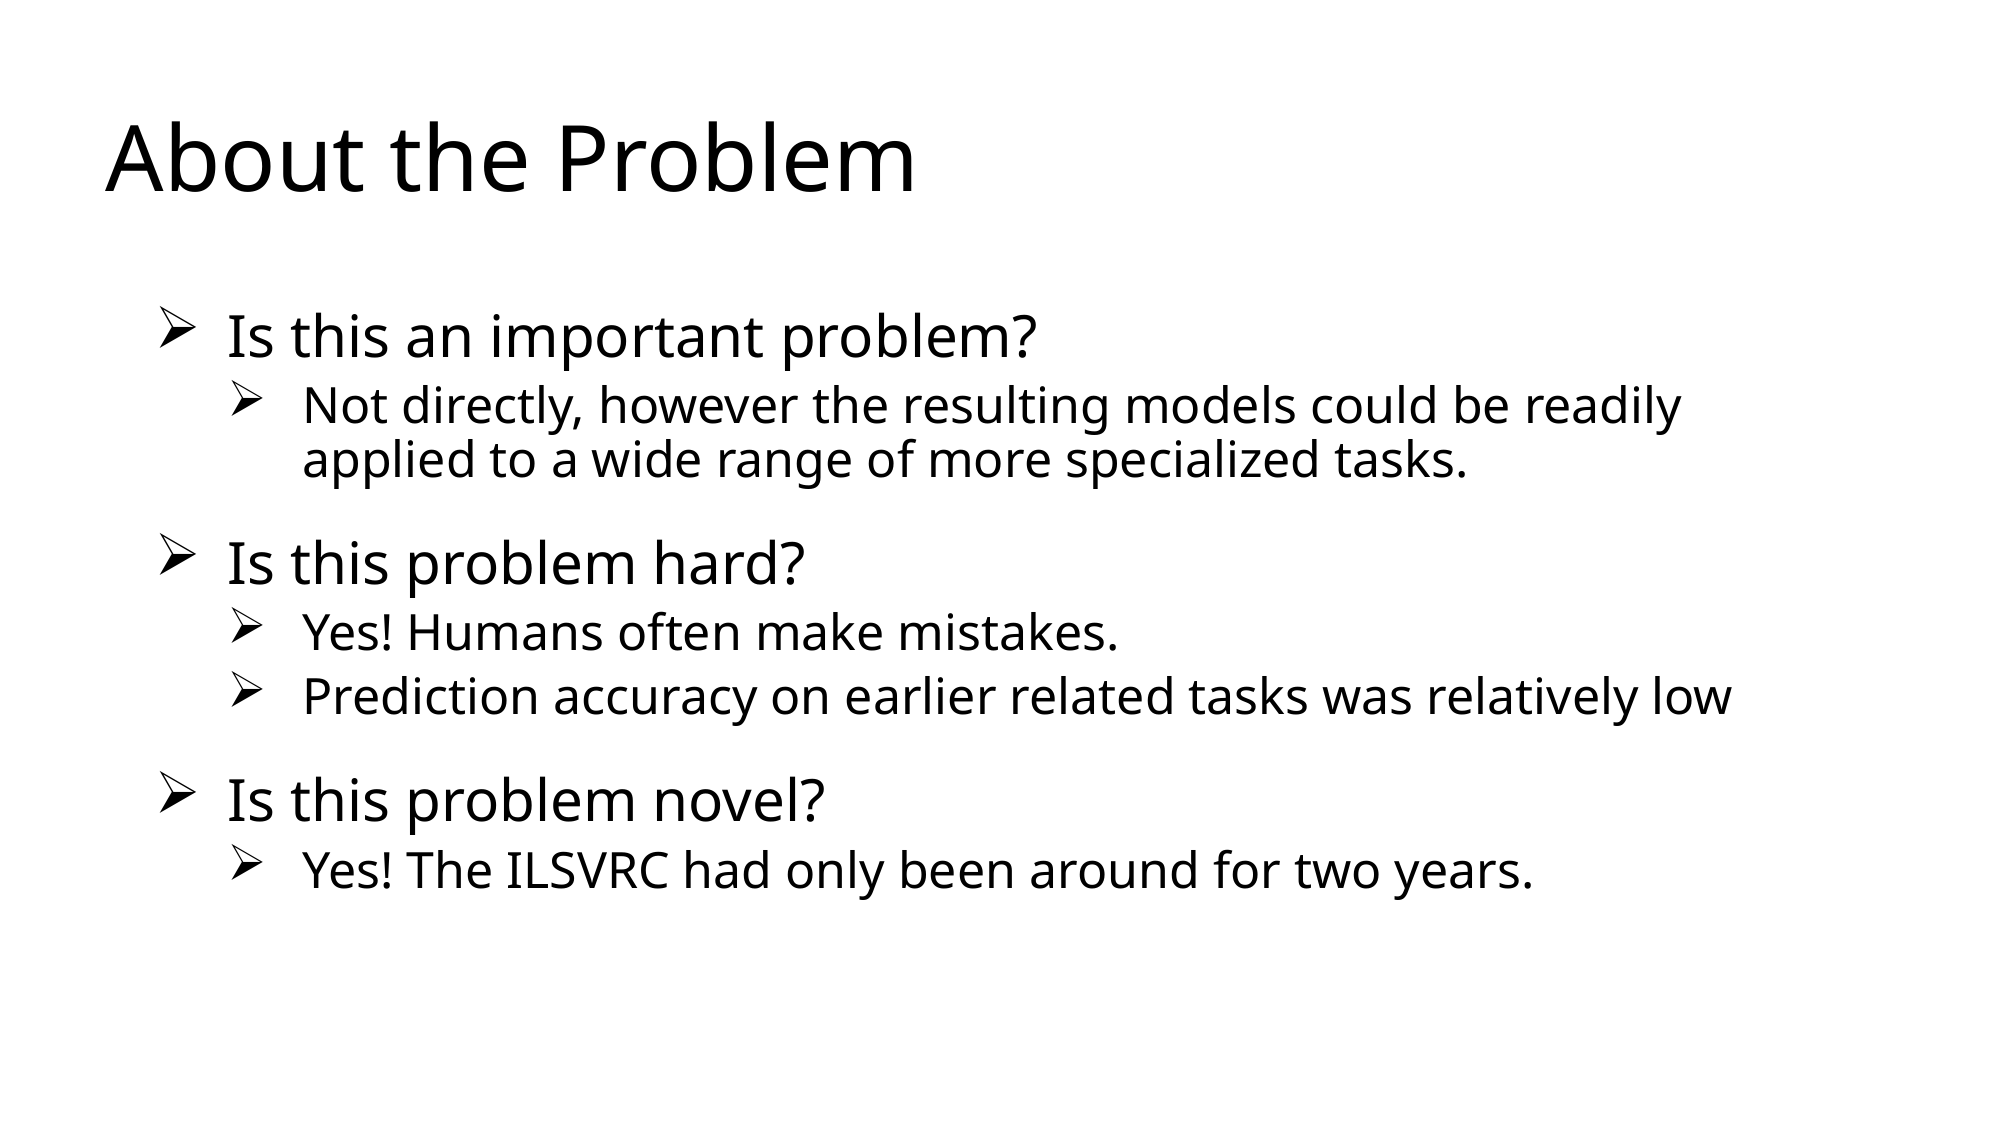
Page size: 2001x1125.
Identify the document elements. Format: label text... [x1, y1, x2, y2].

title About the Problem [90, 52, 1863, 271]
list Is this an important problem? Not directly, however the resulting models could be readily applied to a wide range of more specialized tasks. Is this problem hard? Yes! Humans often make mistakes. Prediction accuracy on earlier related tasks was relatively low Is this problem novel? Yes! The ILSVRC had only been around for two years. [137, 299, 1863, 1014]
